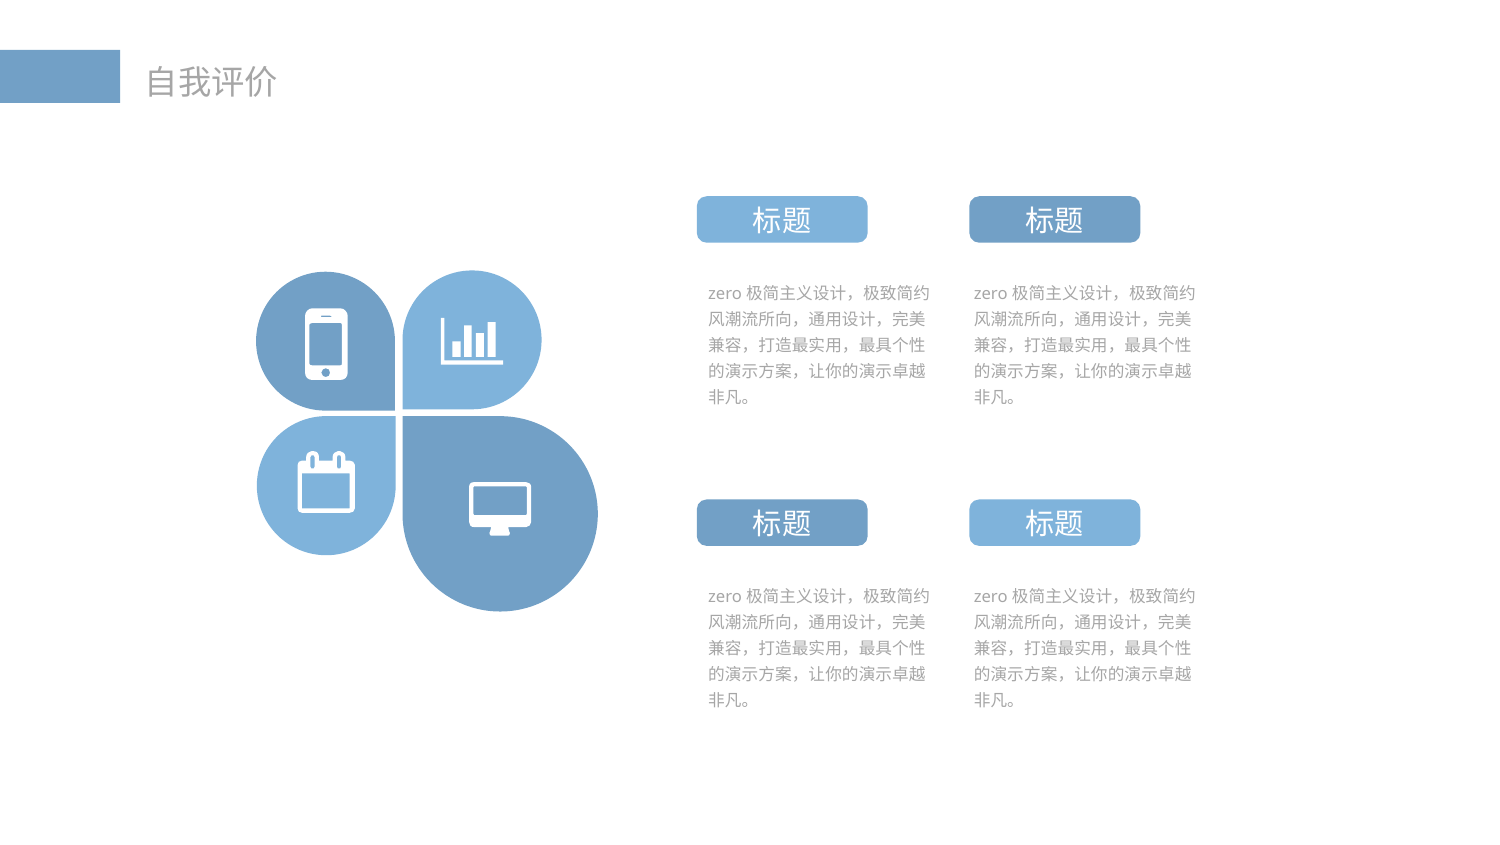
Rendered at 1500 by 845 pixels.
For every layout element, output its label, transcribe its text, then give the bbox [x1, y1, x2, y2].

text_box [255, 415, 397, 557]
text_box 标题 [968, 195, 1142, 244]
text_box zero极简主义设计，极致简约风潮流所向，通用设计，完美兼容，打造最实用，最具个性的演示方案，让你的演示卓越非凡。 [696, 271, 952, 413]
text_box zero极简主义设计，极致简约风潮流所向，通用设计，完美兼容，打造最实用，最具个性的演示方案，让你的演示卓越非凡。 [696, 574, 952, 716]
text_box [401, 415, 599, 613]
text_box 标题 [968, 498, 1142, 547]
text_box [440, 317, 504, 365]
text_box 标题 [695, 498, 869, 547]
text_box [401, 269, 543, 411]
text_box [297, 451, 355, 513]
text_box 标题 [695, 195, 869, 244]
text_box zero极简主义设计，极致简约风潮流所向，通用设计，完美兼容，打造最实用，最具个性的演示方案，让你的演示卓越非凡。 [962, 574, 1219, 716]
text_box [255, 270, 396, 412]
text_box [469, 482, 532, 536]
text_box [305, 308, 348, 380]
text_box zero极简主义设计，极致简约风潮流所向，通用设计，完美兼容，打造最实用，最具个性的演示方案，让你的演示卓越非凡。 [962, 271, 1219, 413]
